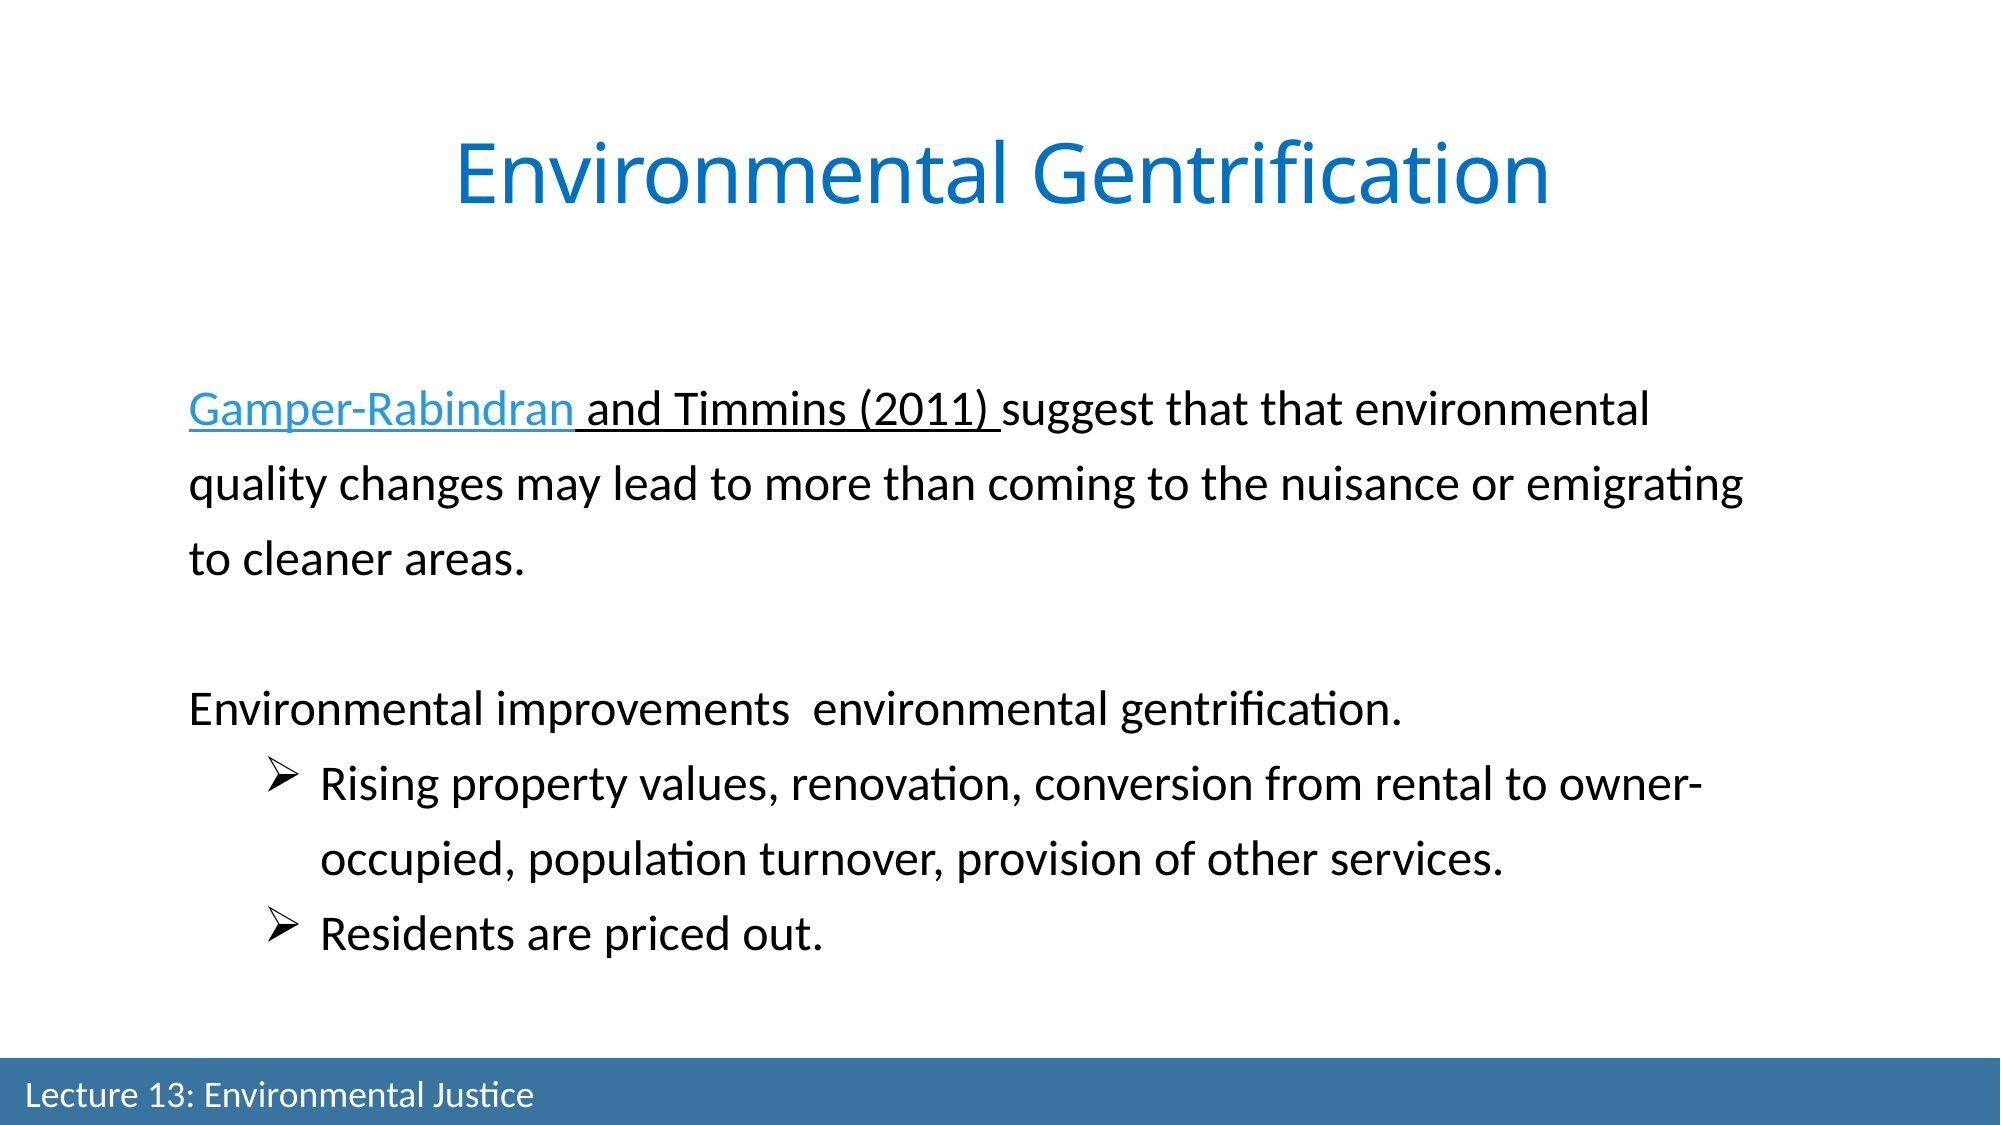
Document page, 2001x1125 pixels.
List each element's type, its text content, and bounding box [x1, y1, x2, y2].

text_box Environmental Gentrification [410, 0, 1597, 229]
